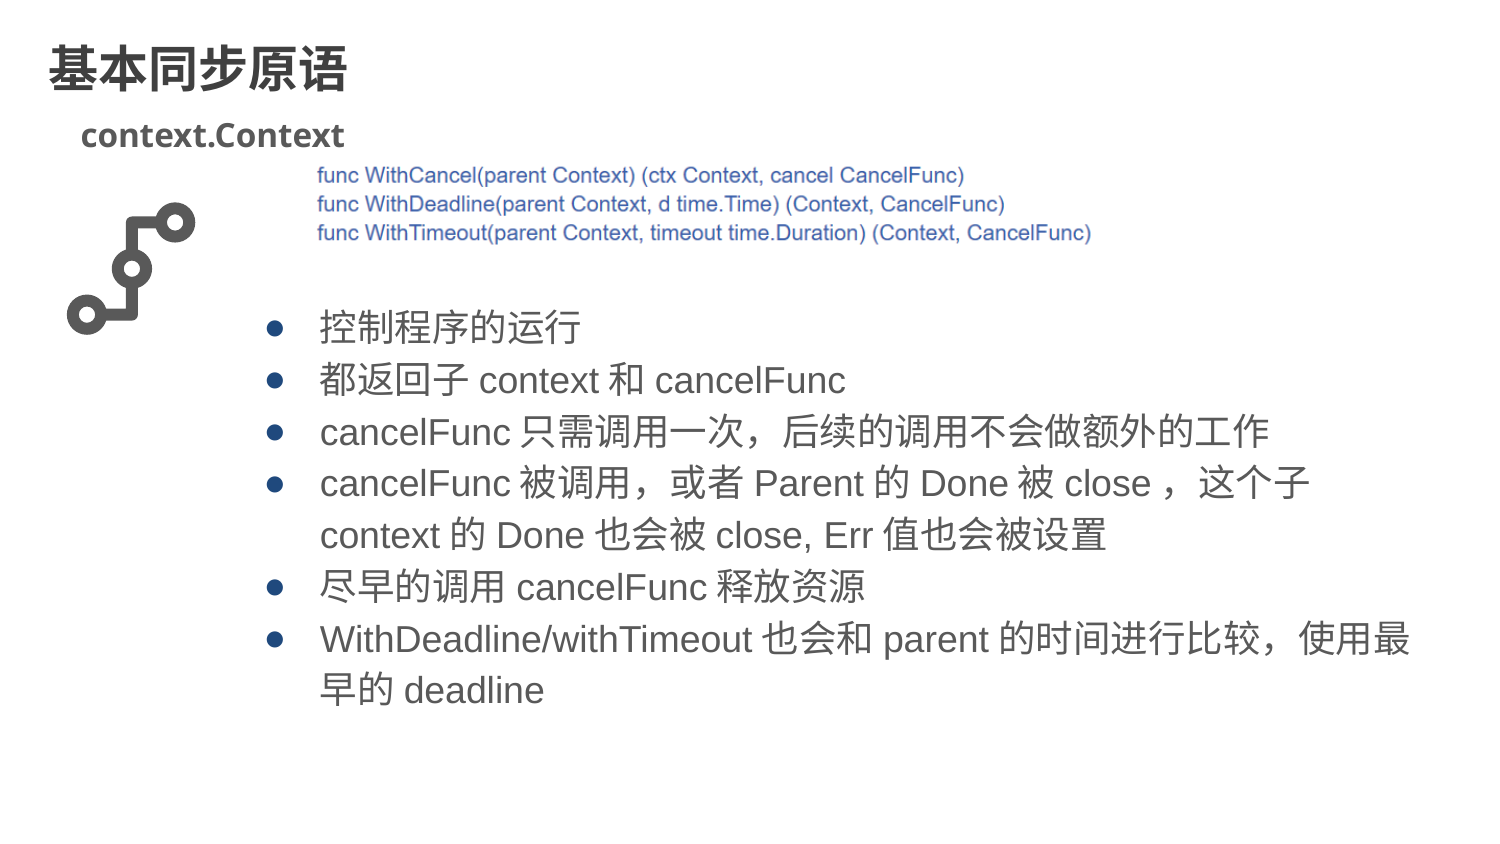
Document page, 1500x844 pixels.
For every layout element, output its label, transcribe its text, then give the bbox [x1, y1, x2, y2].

text_box 基本同步原语 [32, 29, 567, 106]
text_box context.Context [64, 105, 1039, 162]
text_box 控制程序的运行 都返回子context和cancelFunc cancelFunc只需调用一次，后续的调用不会做额外的工作 cancelFunc被调用，或者Parent的Done被close，这个子context的Done也会被close, Err值也会被设置 尽早的调用cancelFunc释放资源 WithDeadline/withTimeout也会和parent的时间进行比较，使用最早的deadline [229, 282, 1449, 800]
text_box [312, 155, 1124, 252]
text_box [66, 202, 196, 335]
